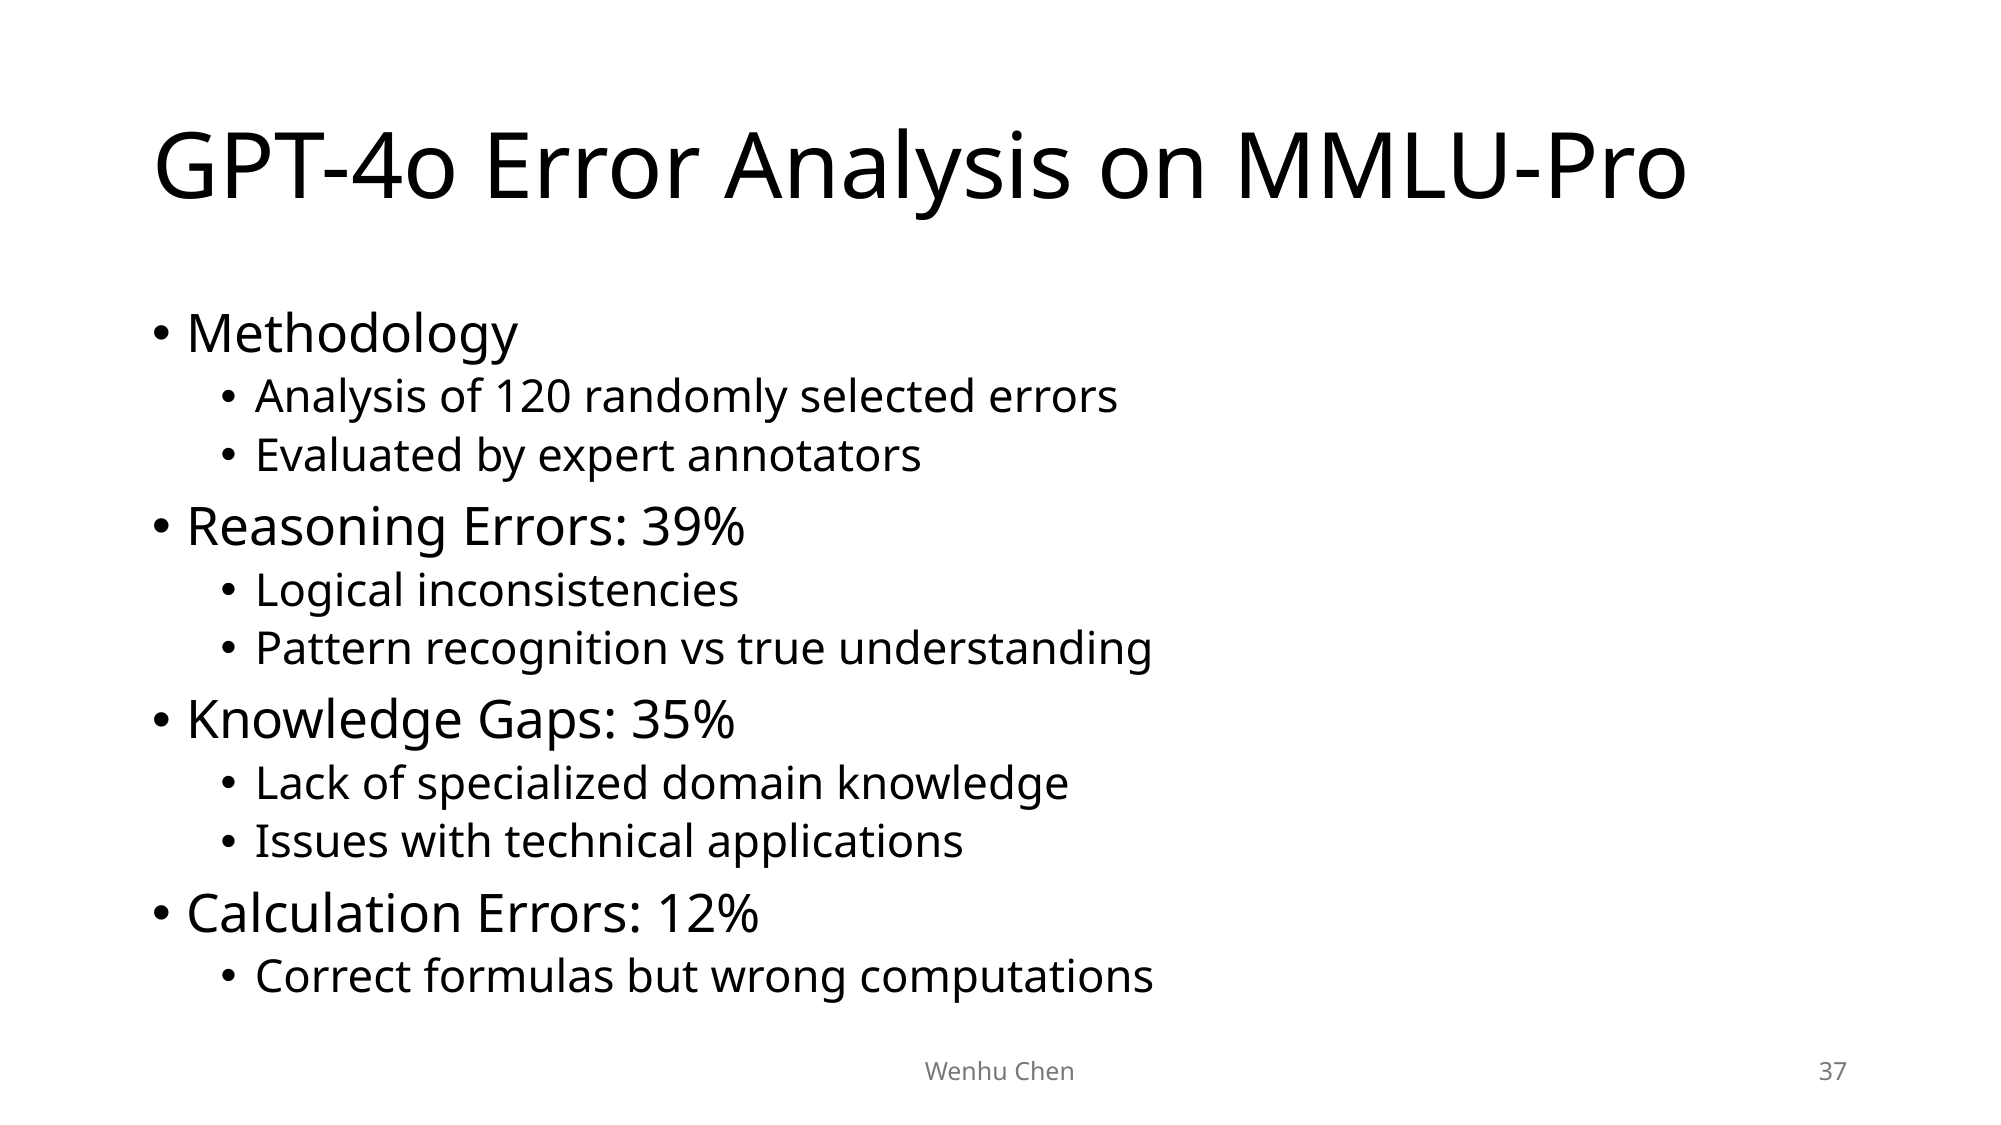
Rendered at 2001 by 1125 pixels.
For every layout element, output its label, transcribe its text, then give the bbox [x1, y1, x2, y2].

footer Wenhu Chen [662, 1042, 1338, 1103]
title GPT-4o Error Analysis on MMLU-Pro [137, 59, 1863, 278]
list Methodology Analysis of 120 randomly selected errors Evaluated by expert annotators Reasoning Errors: 39% Logical inconsistencies Pattern recognition vs true understanding Knowledge Gaps: 35% Lack of specialized domain knowledge Issues with technical applications Calculation Errors: 12% Correct formulas but wrong computations [137, 299, 1863, 1014]
slide_number 37 [1412, 1042, 1863, 1103]
